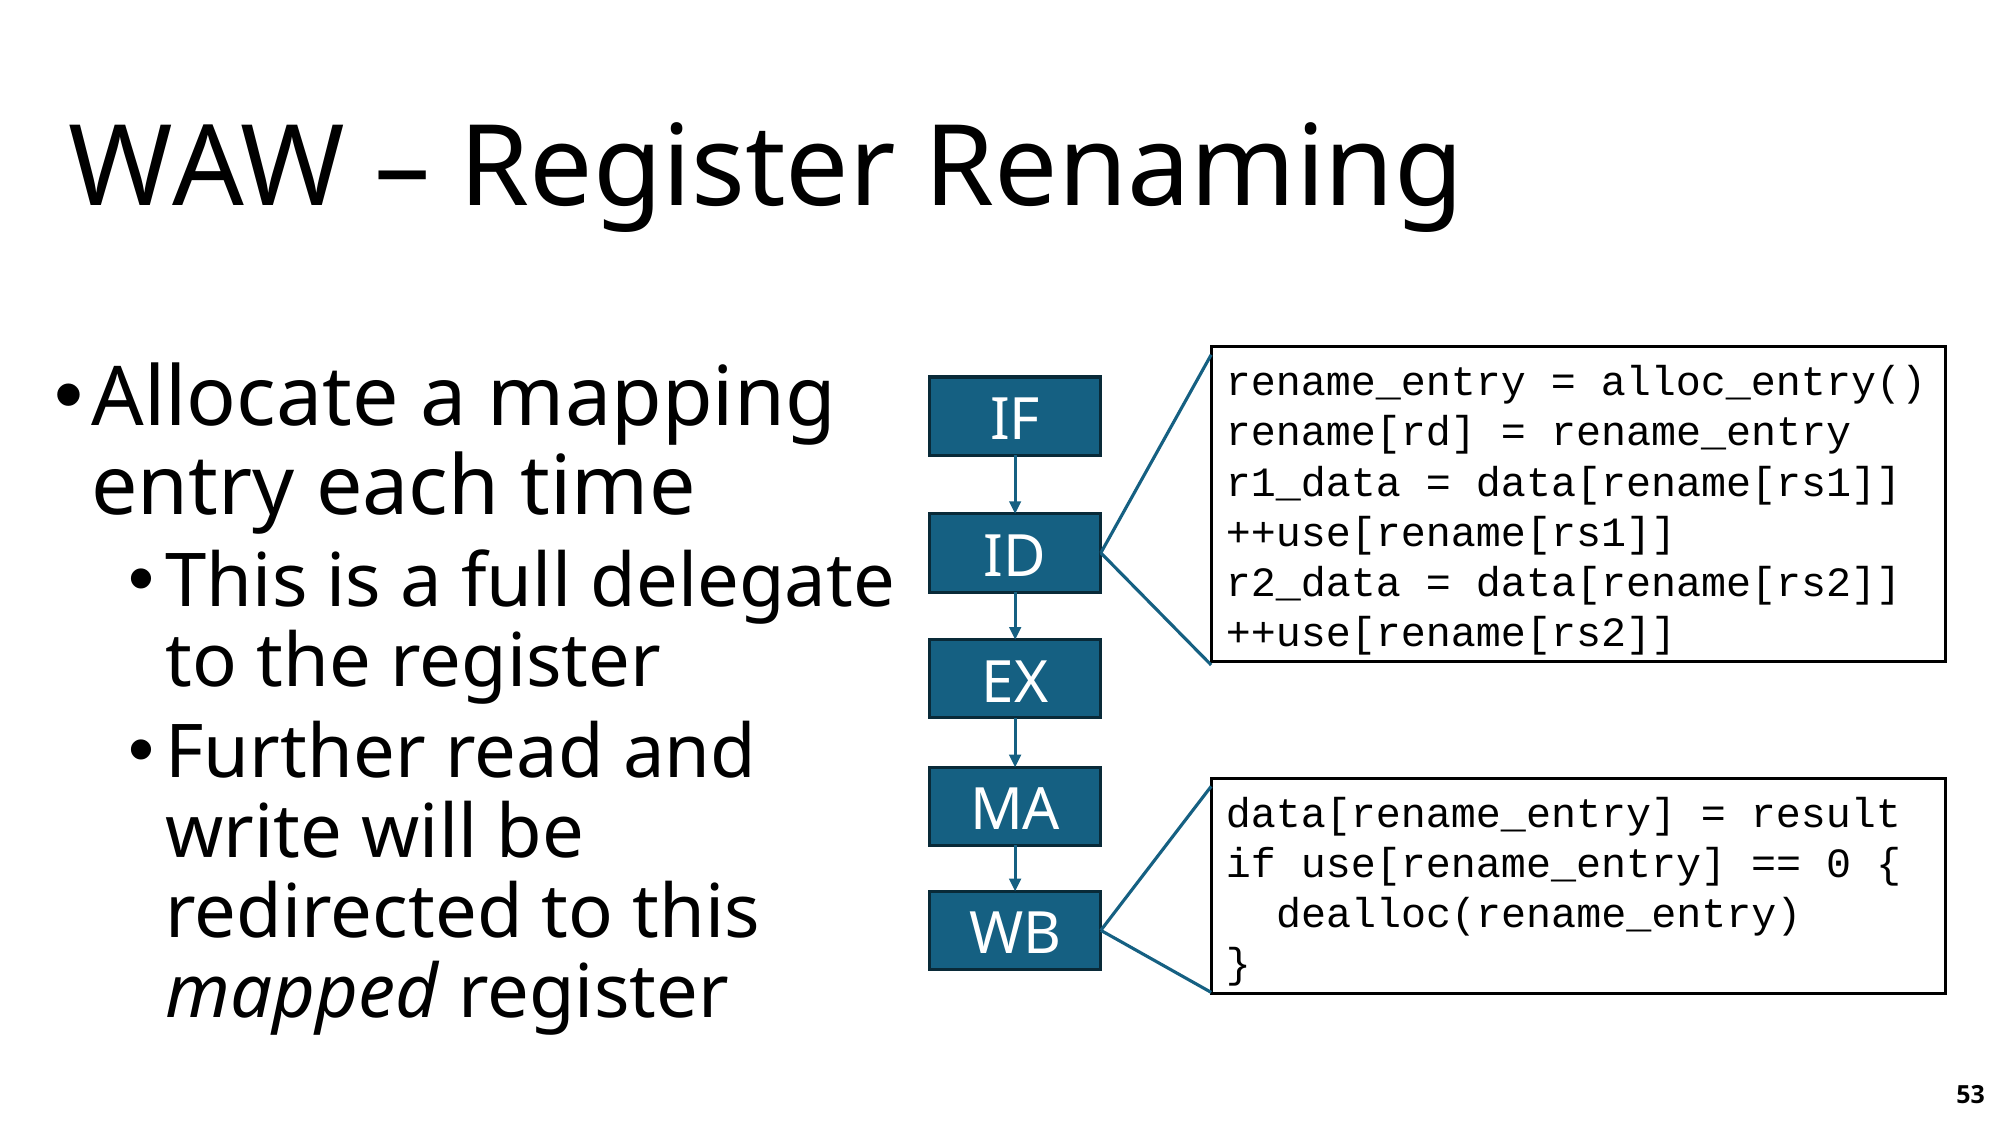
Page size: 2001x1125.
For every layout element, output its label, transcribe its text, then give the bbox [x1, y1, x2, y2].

text_box EX [928, 638, 1102, 719]
text_box MA [928, 766, 1102, 847]
slide_number 53 [1550, 1065, 2000, 1125]
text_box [1100, 785, 1212, 929]
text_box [1100, 929, 1212, 993]
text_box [1100, 552, 1212, 666]
text_box data[rename_entry] = result if use[rename_entry] == 0 { dealloc(rename_entry) } [1210, 777, 1947, 995]
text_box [1100, 354, 1212, 552]
list Allocate a mapping entry each time This is a full delegate to the register Further read and write will be redirected to this mapped register [39, 346, 916, 1061]
text_box IF [928, 375, 1100, 457]
title WAW – Register Renaming [53, 60, 1779, 278]
text_box WB [928, 890, 1100, 971]
text_box ID [928, 512, 1100, 594]
text_box rename_entry = alloc_entry() rename[rd] = rename_entry r1_data = data[rename[rs1]] ++use[rename[rs1]] r2_data = data[rename[rs2]] ++use[rename[rs2]] [1210, 345, 1947, 663]
